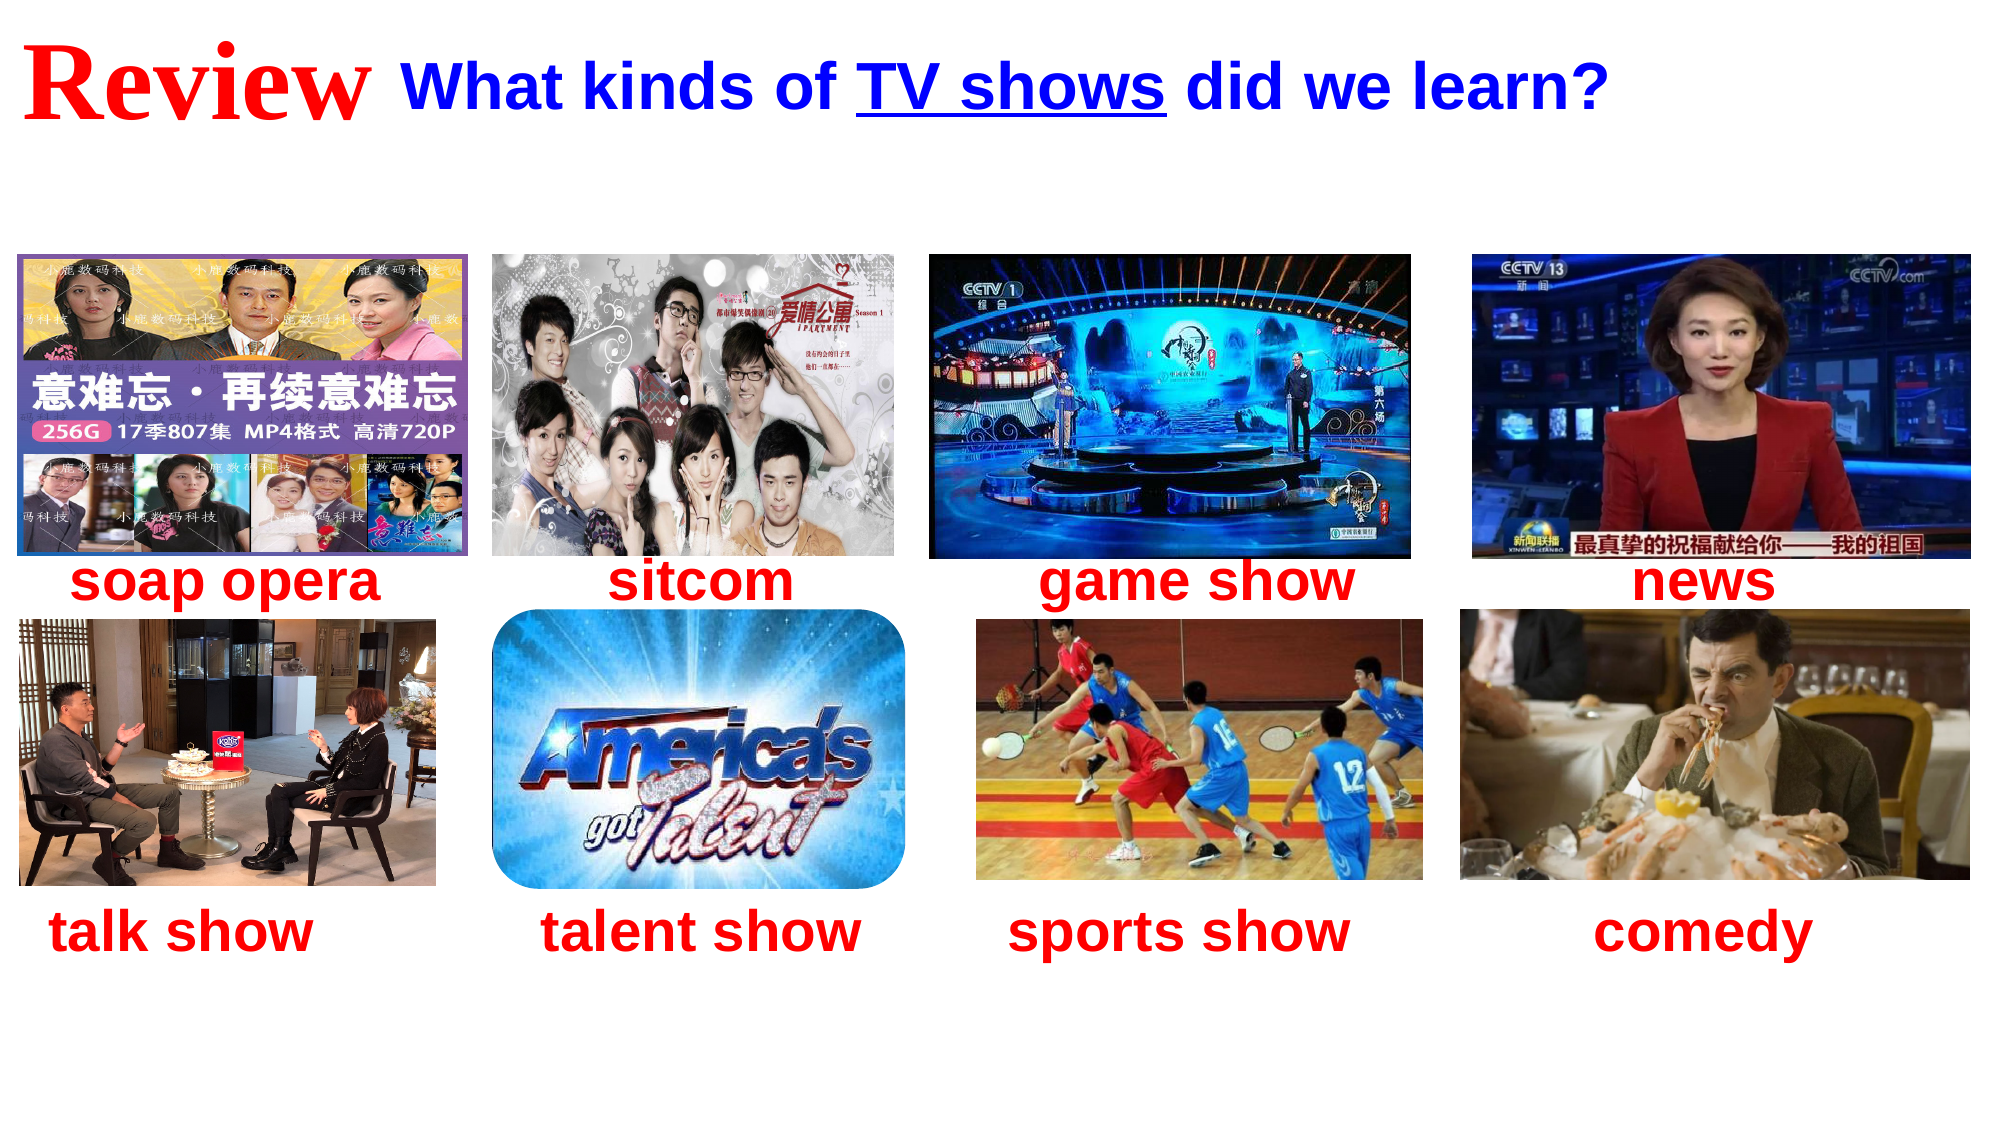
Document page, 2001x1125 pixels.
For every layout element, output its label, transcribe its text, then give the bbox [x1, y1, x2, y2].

text_box Review [7, 0, 388, 150]
list soap opera sitcom game show news [55, 534, 1986, 635]
picture [19, 619, 436, 886]
picture [491, 609, 906, 889]
picture [491, 254, 895, 557]
picture [1460, 609, 1970, 881]
picture [16, 254, 468, 557]
text_box talk show talent show sports show comedy [17, 885, 1983, 986]
picture [1472, 254, 1971, 559]
text_box What kinds of TV shows did we learn? [385, 19, 1658, 226]
picture [928, 254, 1411, 559]
picture [976, 619, 1423, 880]
